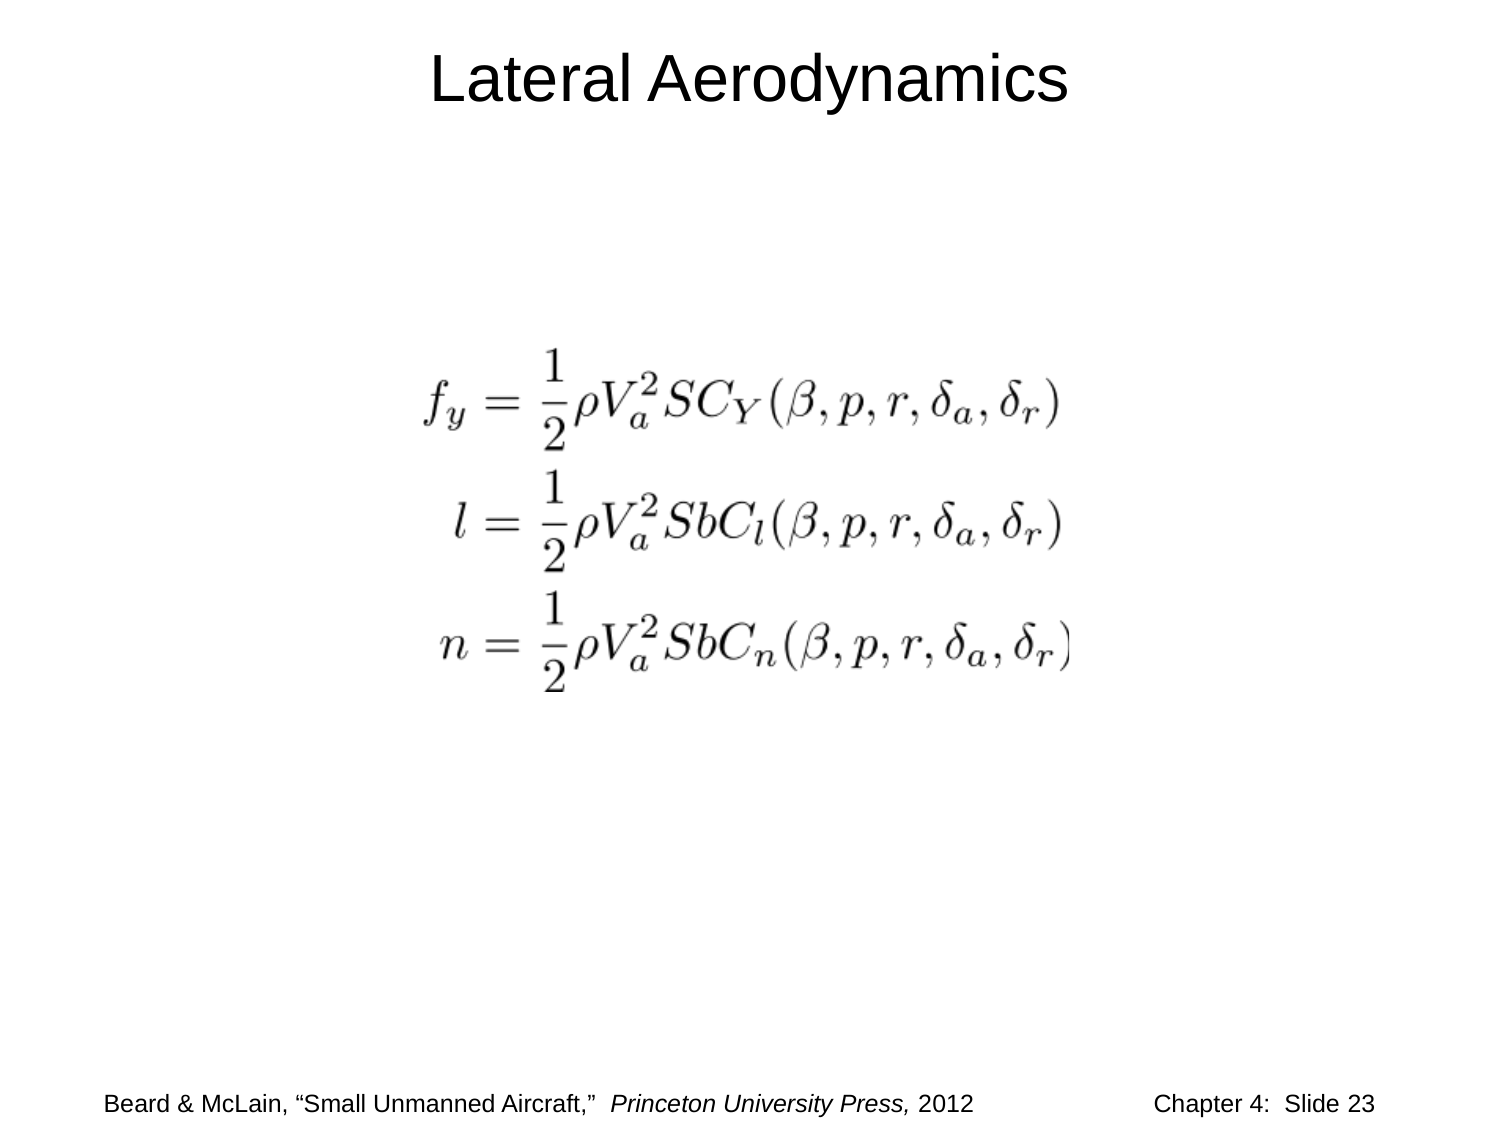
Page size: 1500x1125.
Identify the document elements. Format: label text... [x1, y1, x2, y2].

title Lateral Aerodynamics [74, 15, 1426, 135]
picture [423, 347, 1070, 692]
